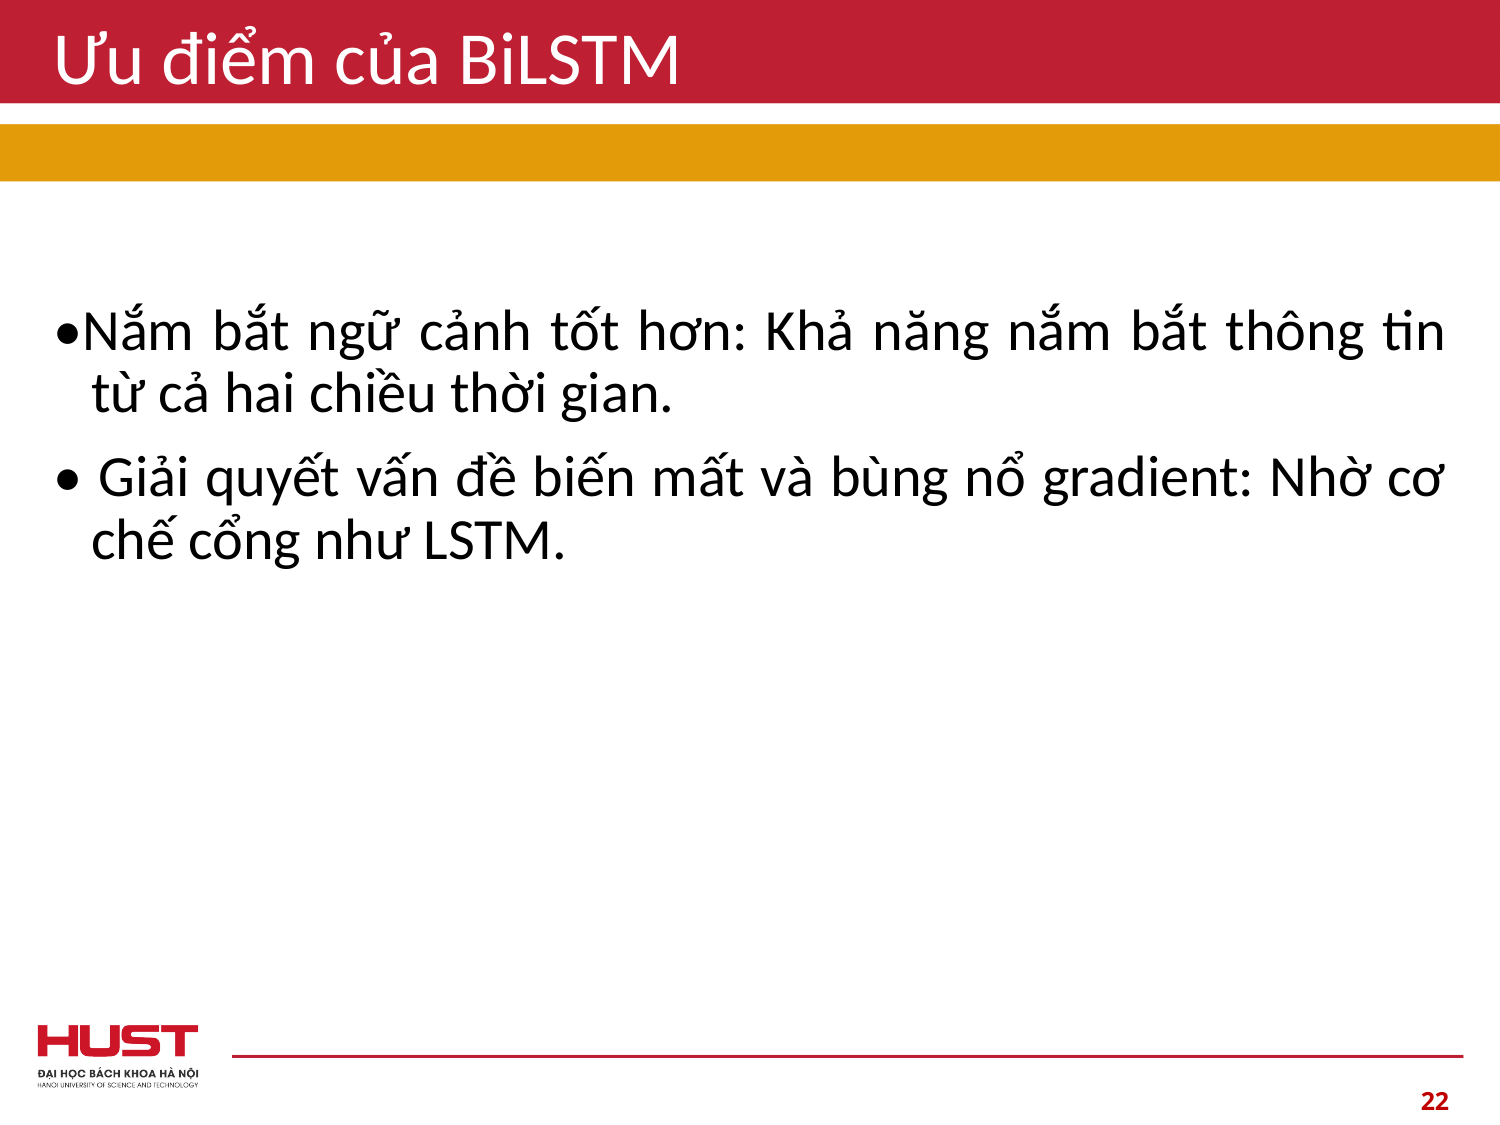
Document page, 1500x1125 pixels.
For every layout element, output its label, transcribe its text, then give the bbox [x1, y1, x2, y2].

title Ưu điểm của BiLSTM [38, 12, 1462, 87]
list •Nắm bắt ngữ cảnh tốt hơn: Khả năng nắm bắt thông tin từ cả hai chiều thời gian. • Giải quyết vấn đề biến mất và bùng nổ gradient: Nhờ cơ chế cổng như LSTM. [38, 201, 1462, 1000]
picture [0, 0, 1500, 1125]
slide_number 22 [1126, 1078, 1464, 1125]
